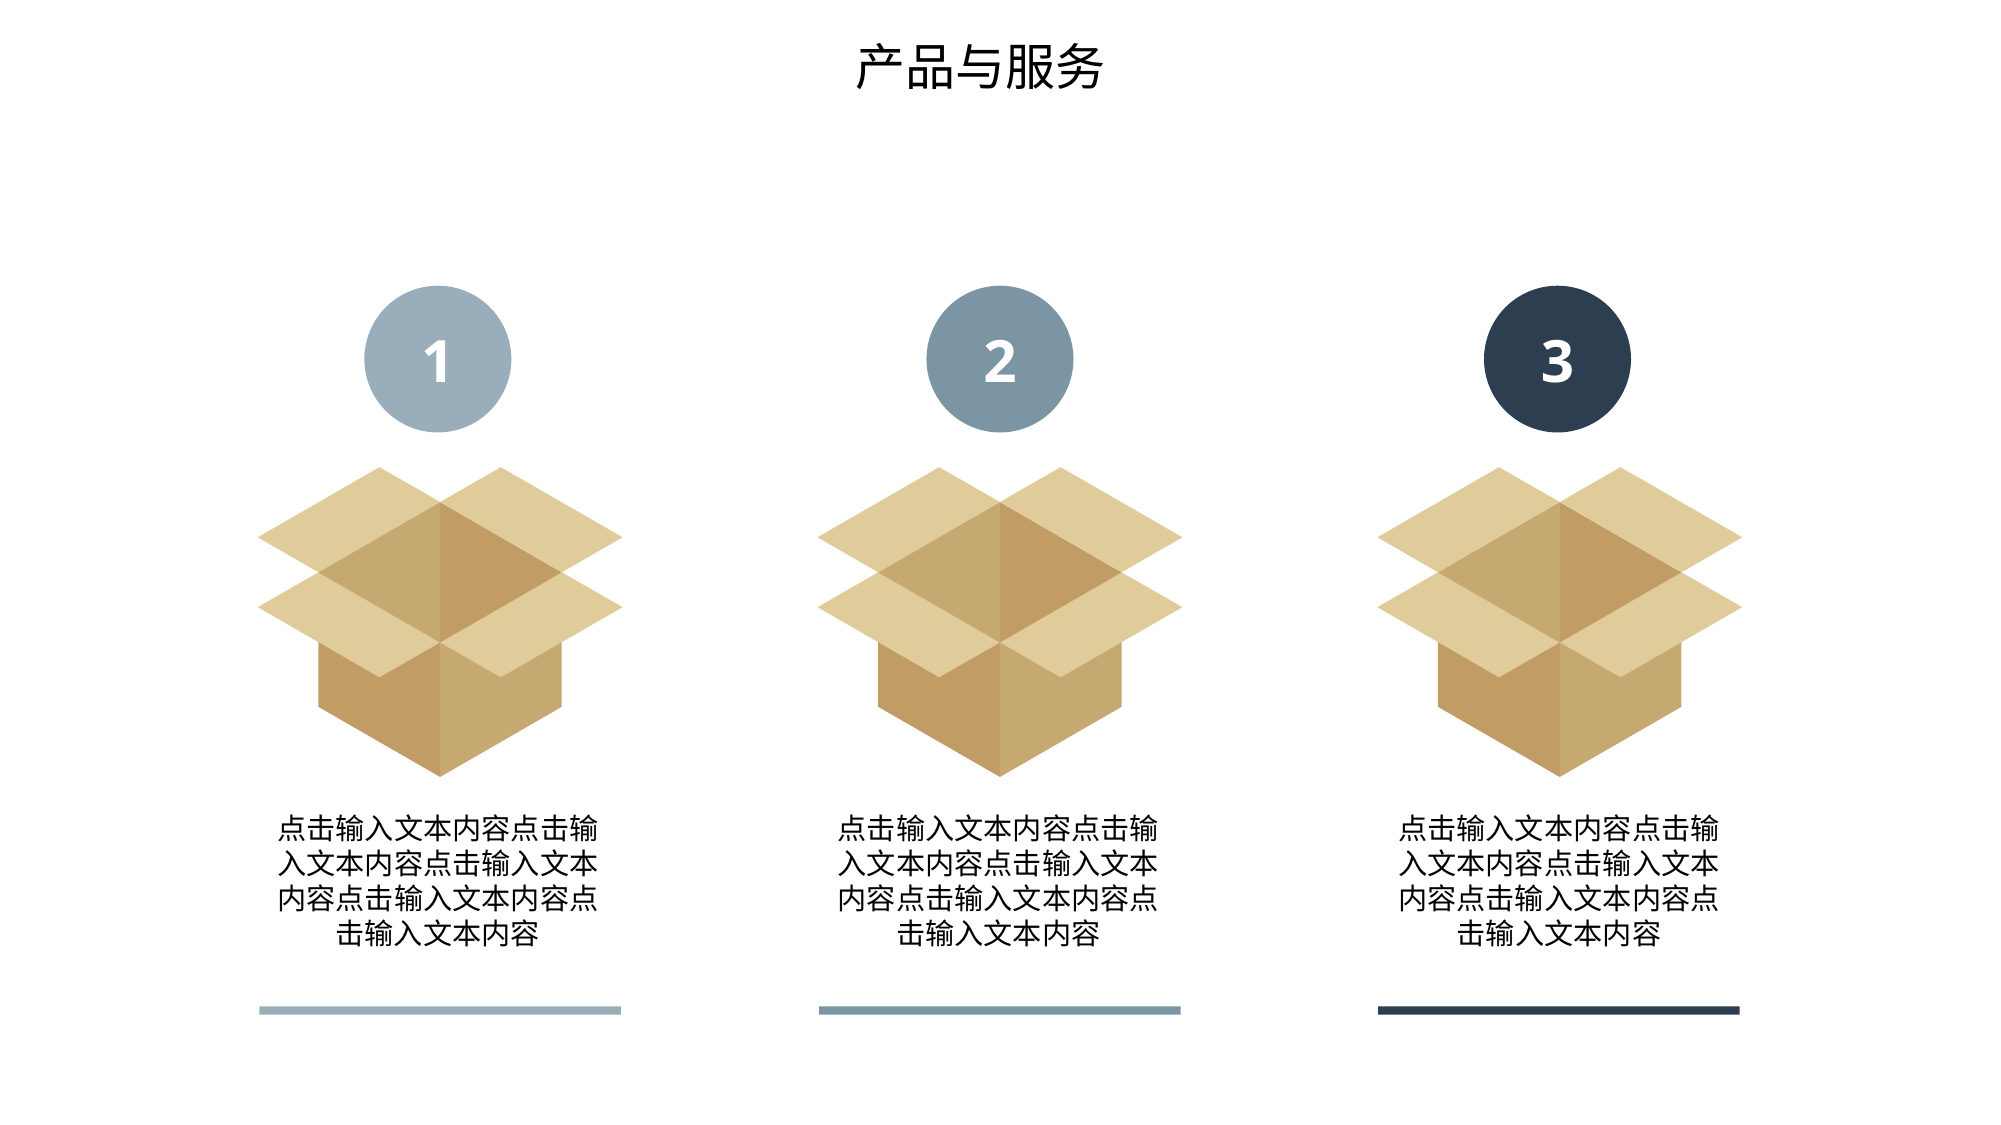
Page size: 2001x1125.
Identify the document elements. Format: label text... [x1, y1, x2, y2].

text_box 点击输入文本内容点击输入文本内容点击输入文本内容点击输入文本内容点击输入文本内容 [822, 803, 1175, 958]
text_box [257, 467, 623, 777]
text_box 2 [926, 285, 1074, 433]
text_box 3 [1483, 285, 1632, 433]
text_box 1 [364, 285, 512, 433]
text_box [817, 467, 1183, 777]
text_box 产品与服务 [841, 28, 1335, 103]
text_box [1377, 1005, 1741, 1016]
text_box [818, 1005, 1182, 1016]
text_box 点击输入文本内容点击输入文本内容点击输入文本内容点击输入文本内容点击输入文本内容 [1383, 803, 1735, 958]
text_box [258, 1005, 622, 1016]
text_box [1377, 467, 1743, 777]
text_box 点击输入文本内容点击输入文本内容点击输入文本内容点击输入文本内容点击输入文本内容 [262, 803, 614, 958]
